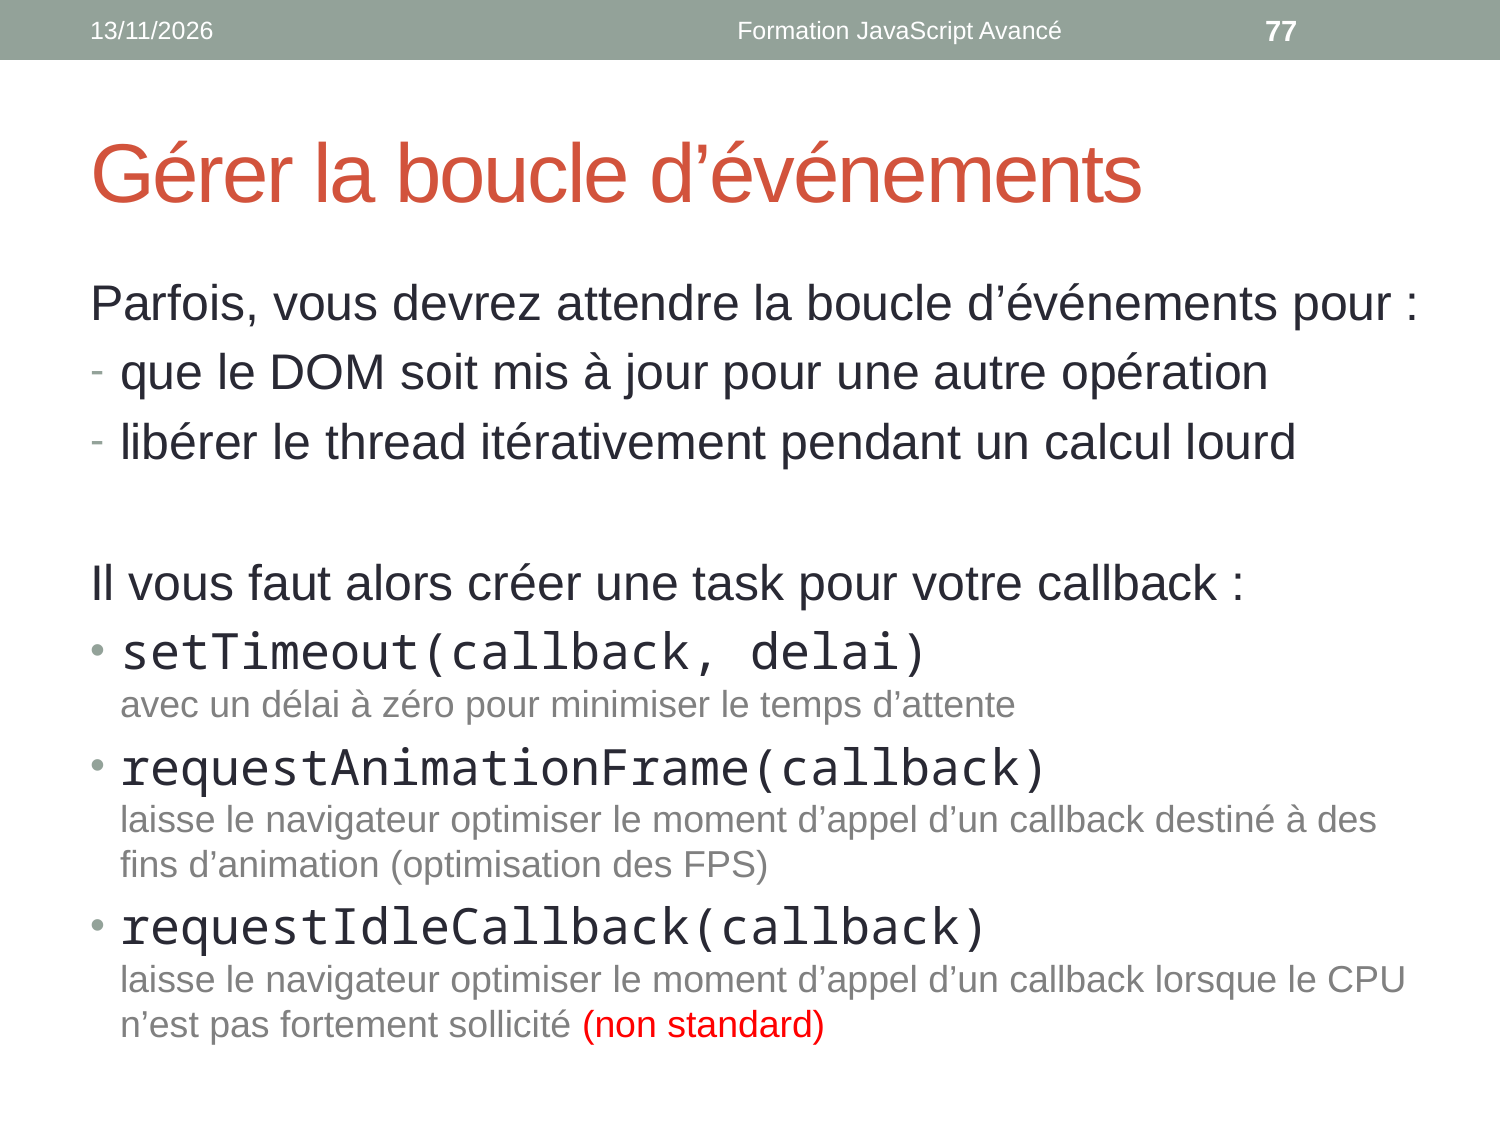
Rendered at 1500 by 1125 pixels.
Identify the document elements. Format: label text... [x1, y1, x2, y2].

footer Formation JavaScript Avancé [562, 3, 1238, 57]
list Parfois, vous devrez attendre la boucle d’événements pour : que le DOM soit mis à jour pour une autre opération libérer le thread itérativement pendant un calcul lourd Il vous faut alors créer une task pour votre callback : setTimeout(callback, delai) avec un délai à zéro pour minimiser le temps d’attente requestAnimationFrame(callback) laisse le navigateur optimiser le moment d’appel d’un callback destiné à des fins d’animation (optimisation des FPS) requestIdleCallback(callback) laisse le navigateur optimiser le moment d’appel d’un callback lorsque le CPU n’est pas fortement sollicité (non standard) [75, 262, 1447, 1094]
title Gérer la boucle d’événements [75, 87, 1425, 250]
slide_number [75, 3, 550, 57]
slide_number 77 [1250, 3, 1425, 57]
